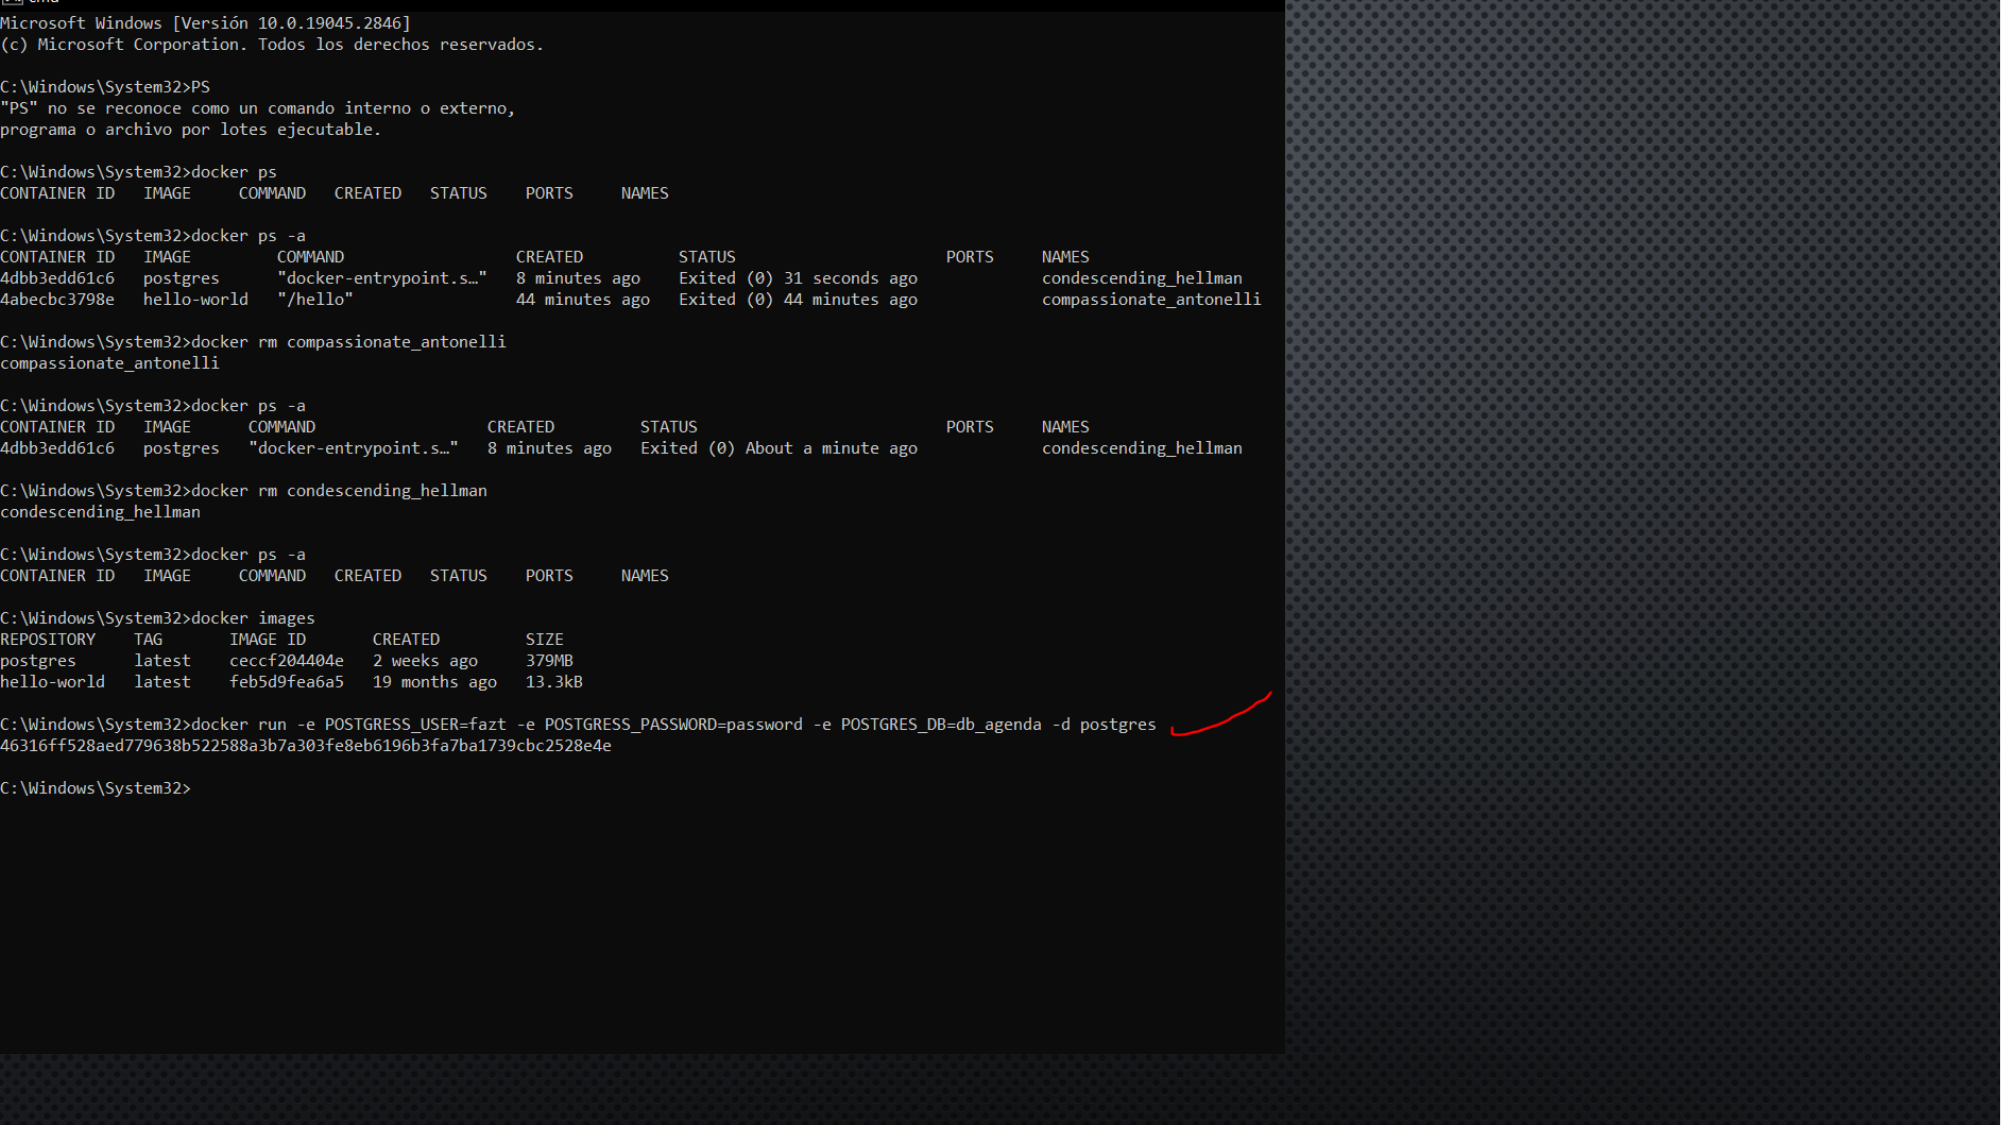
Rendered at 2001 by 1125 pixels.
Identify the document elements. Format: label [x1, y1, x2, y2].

picture [0, 0, 1286, 1055]
